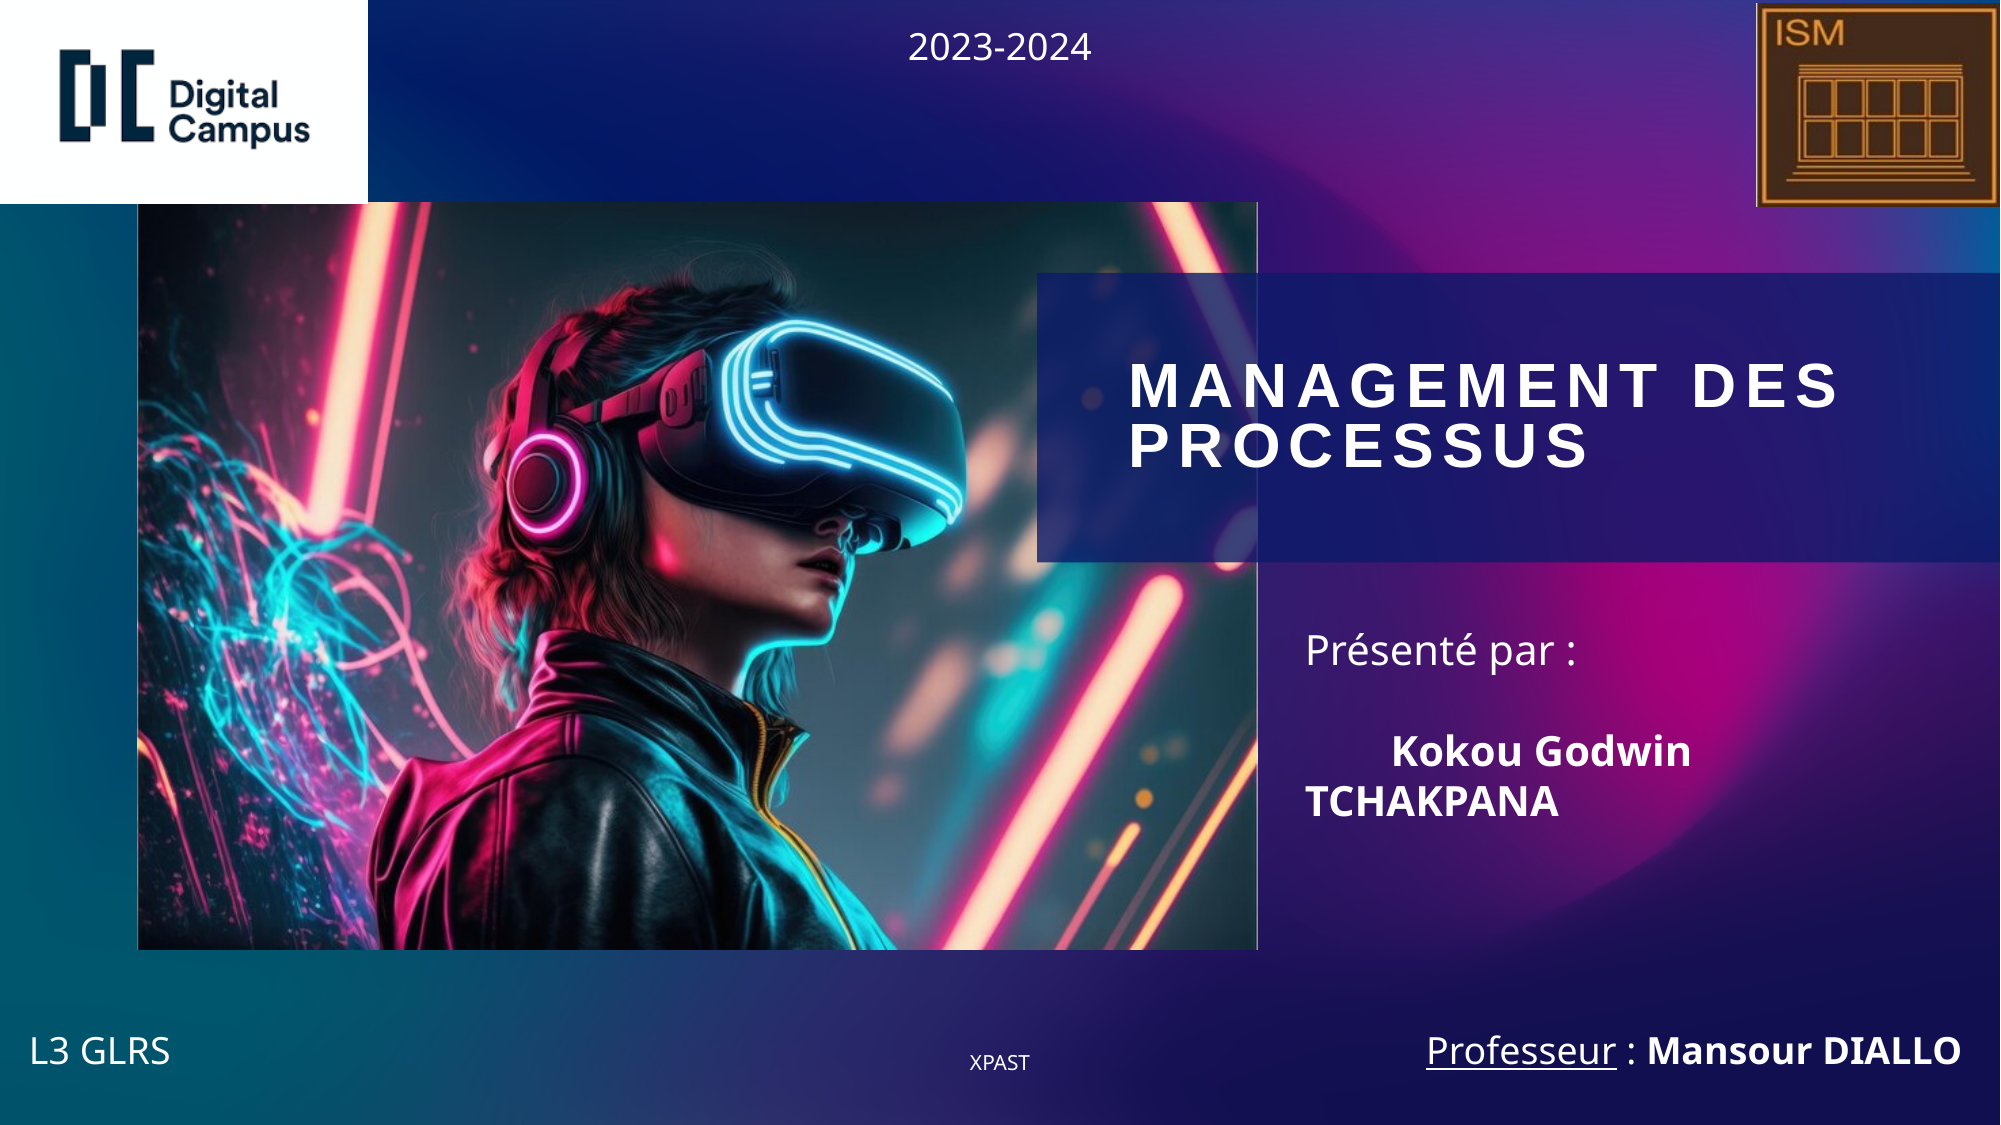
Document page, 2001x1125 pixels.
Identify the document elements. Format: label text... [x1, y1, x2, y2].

text_box L3 GLRS [14, 1019, 186, 1080]
title Management des Processus [1258, 272, 2000, 563]
text_box Présenté par : Kokou Godwin TCHAKPANA [1289, 616, 1955, 832]
text_box 2023-2024 [893, 15, 1107, 76]
text_box Professeur : Mansour DIALLO [1411, 1019, 1977, 1080]
picture [0, 0, 2000, 1125]
text_box XPAST [662, 1042, 1338, 1103]
